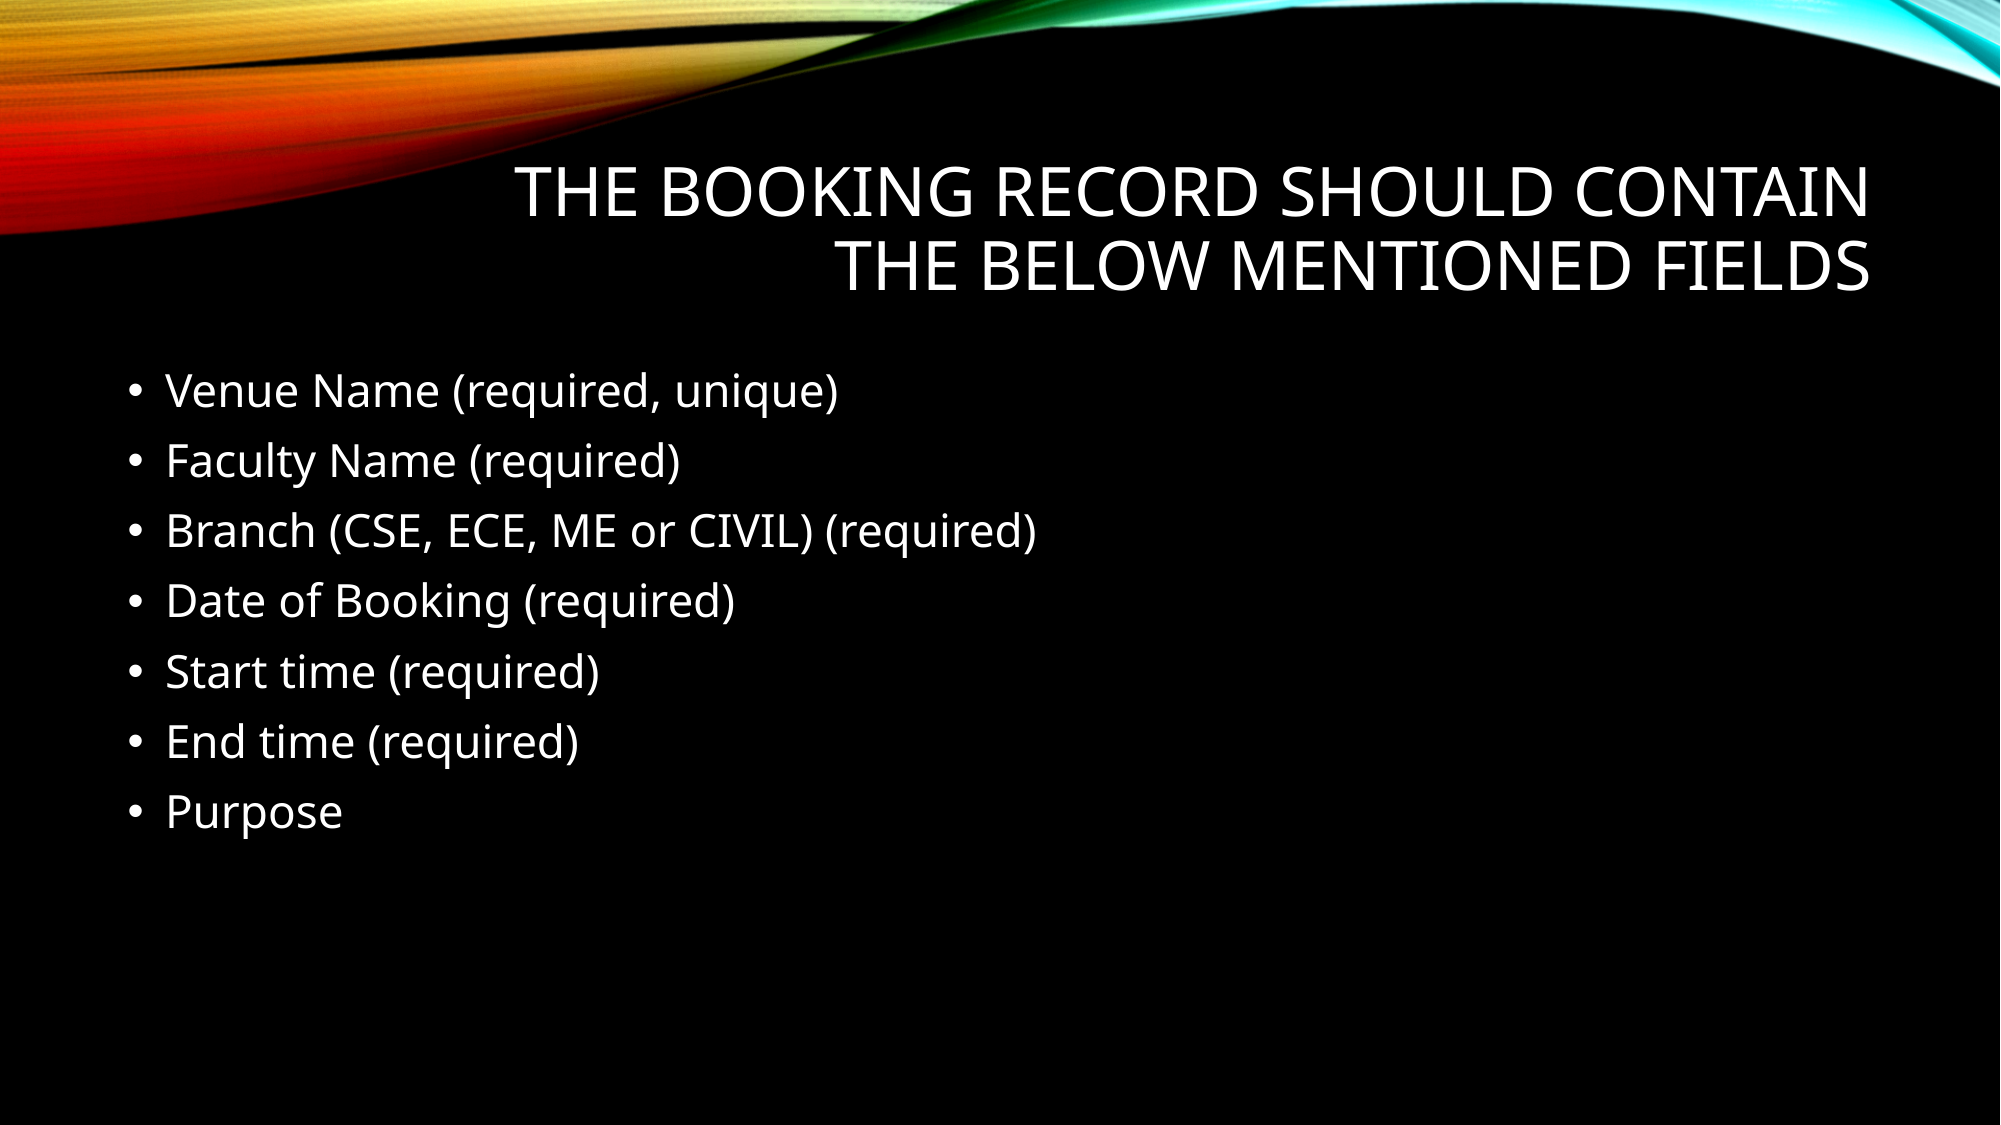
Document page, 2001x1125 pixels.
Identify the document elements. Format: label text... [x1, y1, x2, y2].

title The booking record should contain the below mentioned fields [474, 125, 1888, 338]
list Venue Name (required, unique) Faculty Name (required) Branch (CSE, ECE, ME or CIVIL) (required) Date of Booking (required) Start time (required) End time (required) Purpose [112, 360, 1888, 1021]
picture [0, 0, 2000, 237]
